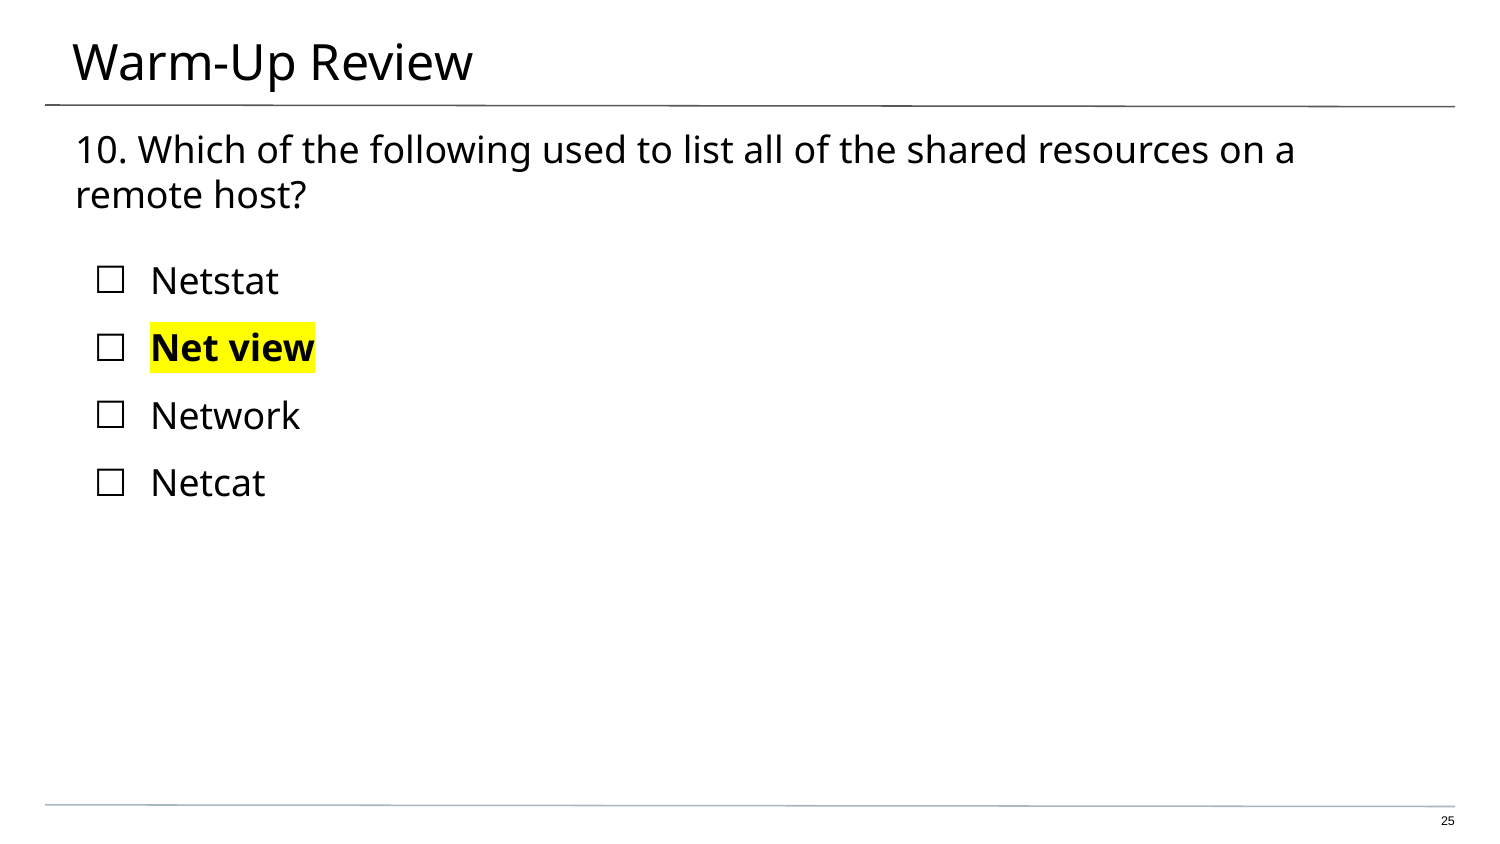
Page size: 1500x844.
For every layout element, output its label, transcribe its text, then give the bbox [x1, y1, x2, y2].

list Netstat Net view Network Netcat [0, 234, 1500, 805]
subtitle 10. Which of the following used to list all of the shared resources on a remote host? [0, 110, 1500, 171]
title Warm-Up Review [0, 0, 1500, 88]
slide_number 25 [1412, 813, 1455, 831]
